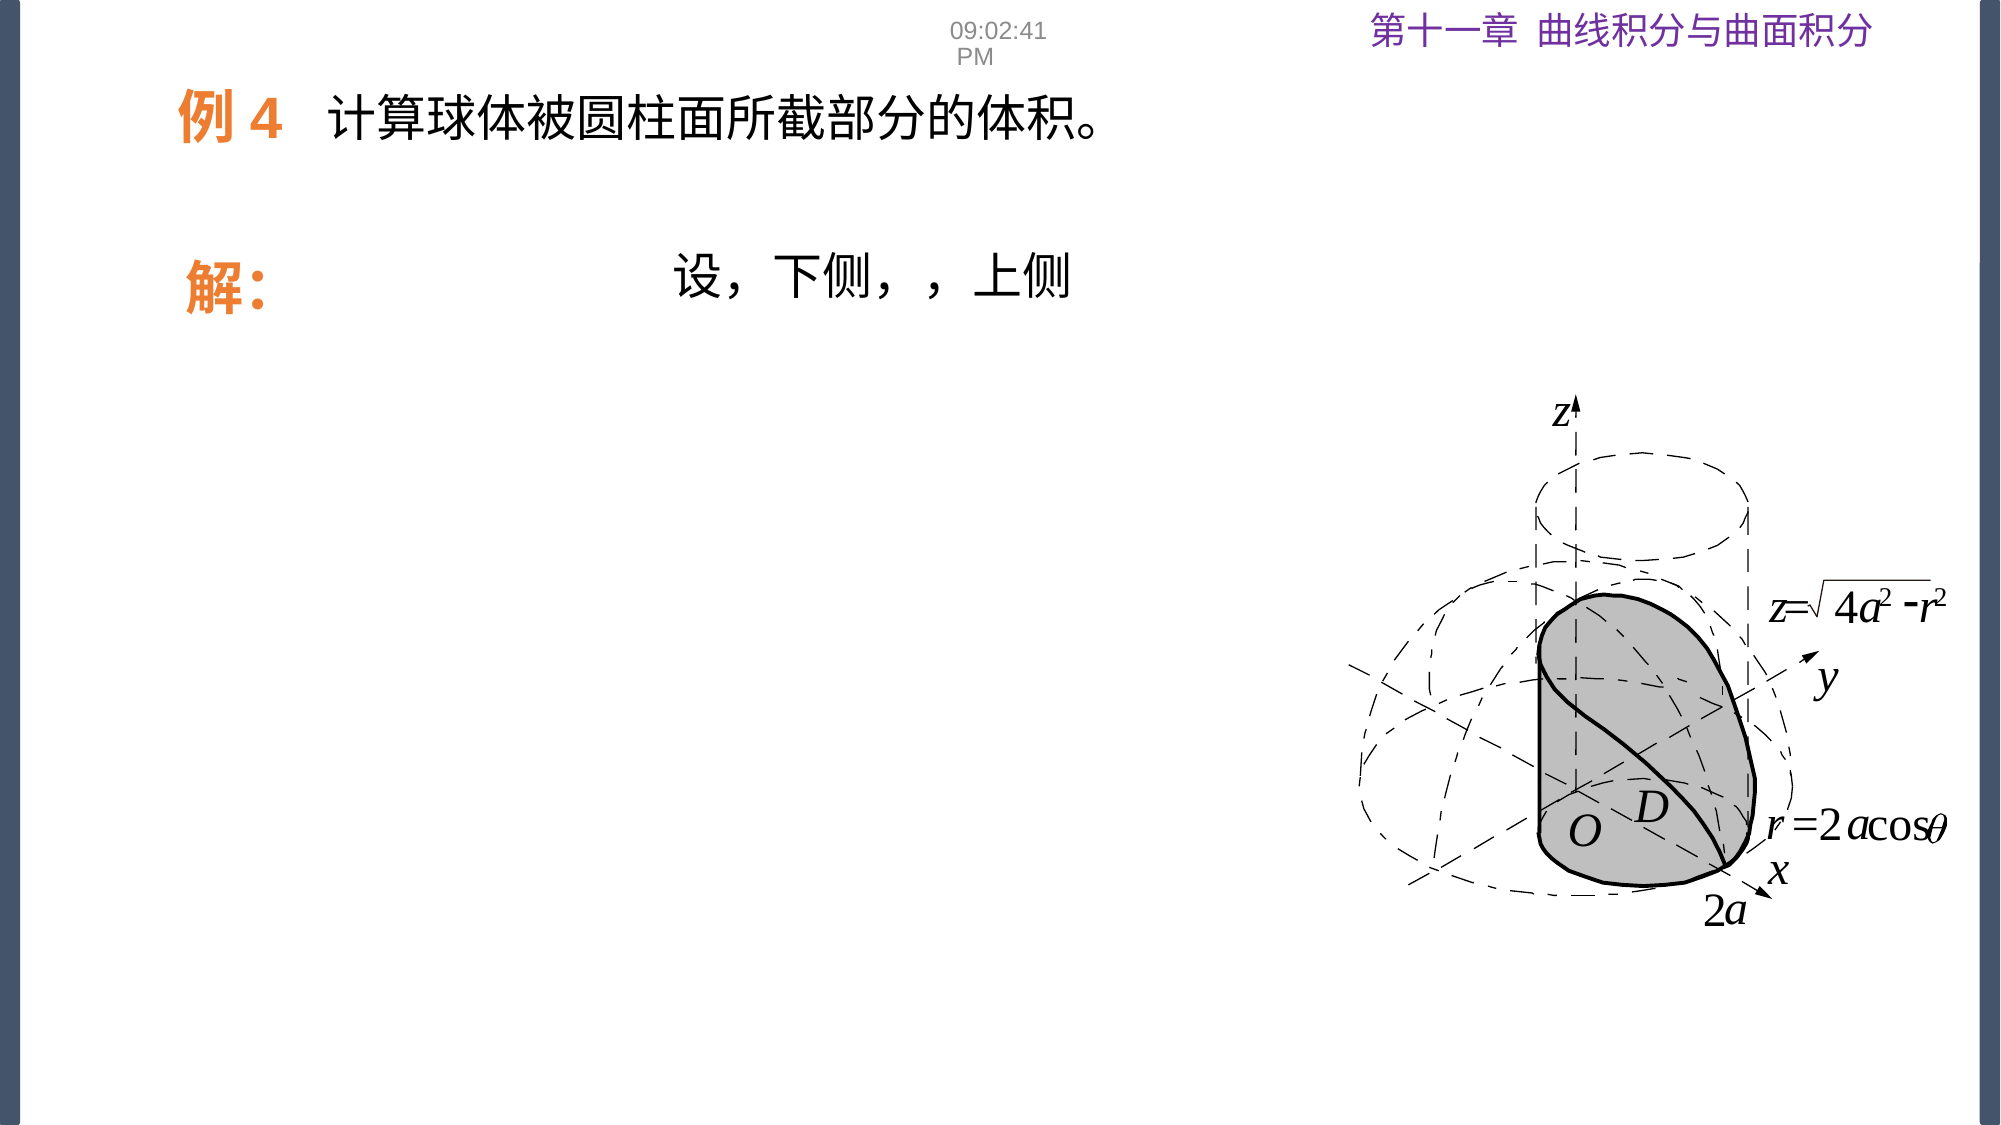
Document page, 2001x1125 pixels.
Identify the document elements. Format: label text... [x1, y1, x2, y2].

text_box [1348, 378, 1952, 938]
text_box 解： [170, 243, 317, 329]
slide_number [934, 0, 1066, 60]
text_box 例4 [162, 72, 298, 158]
